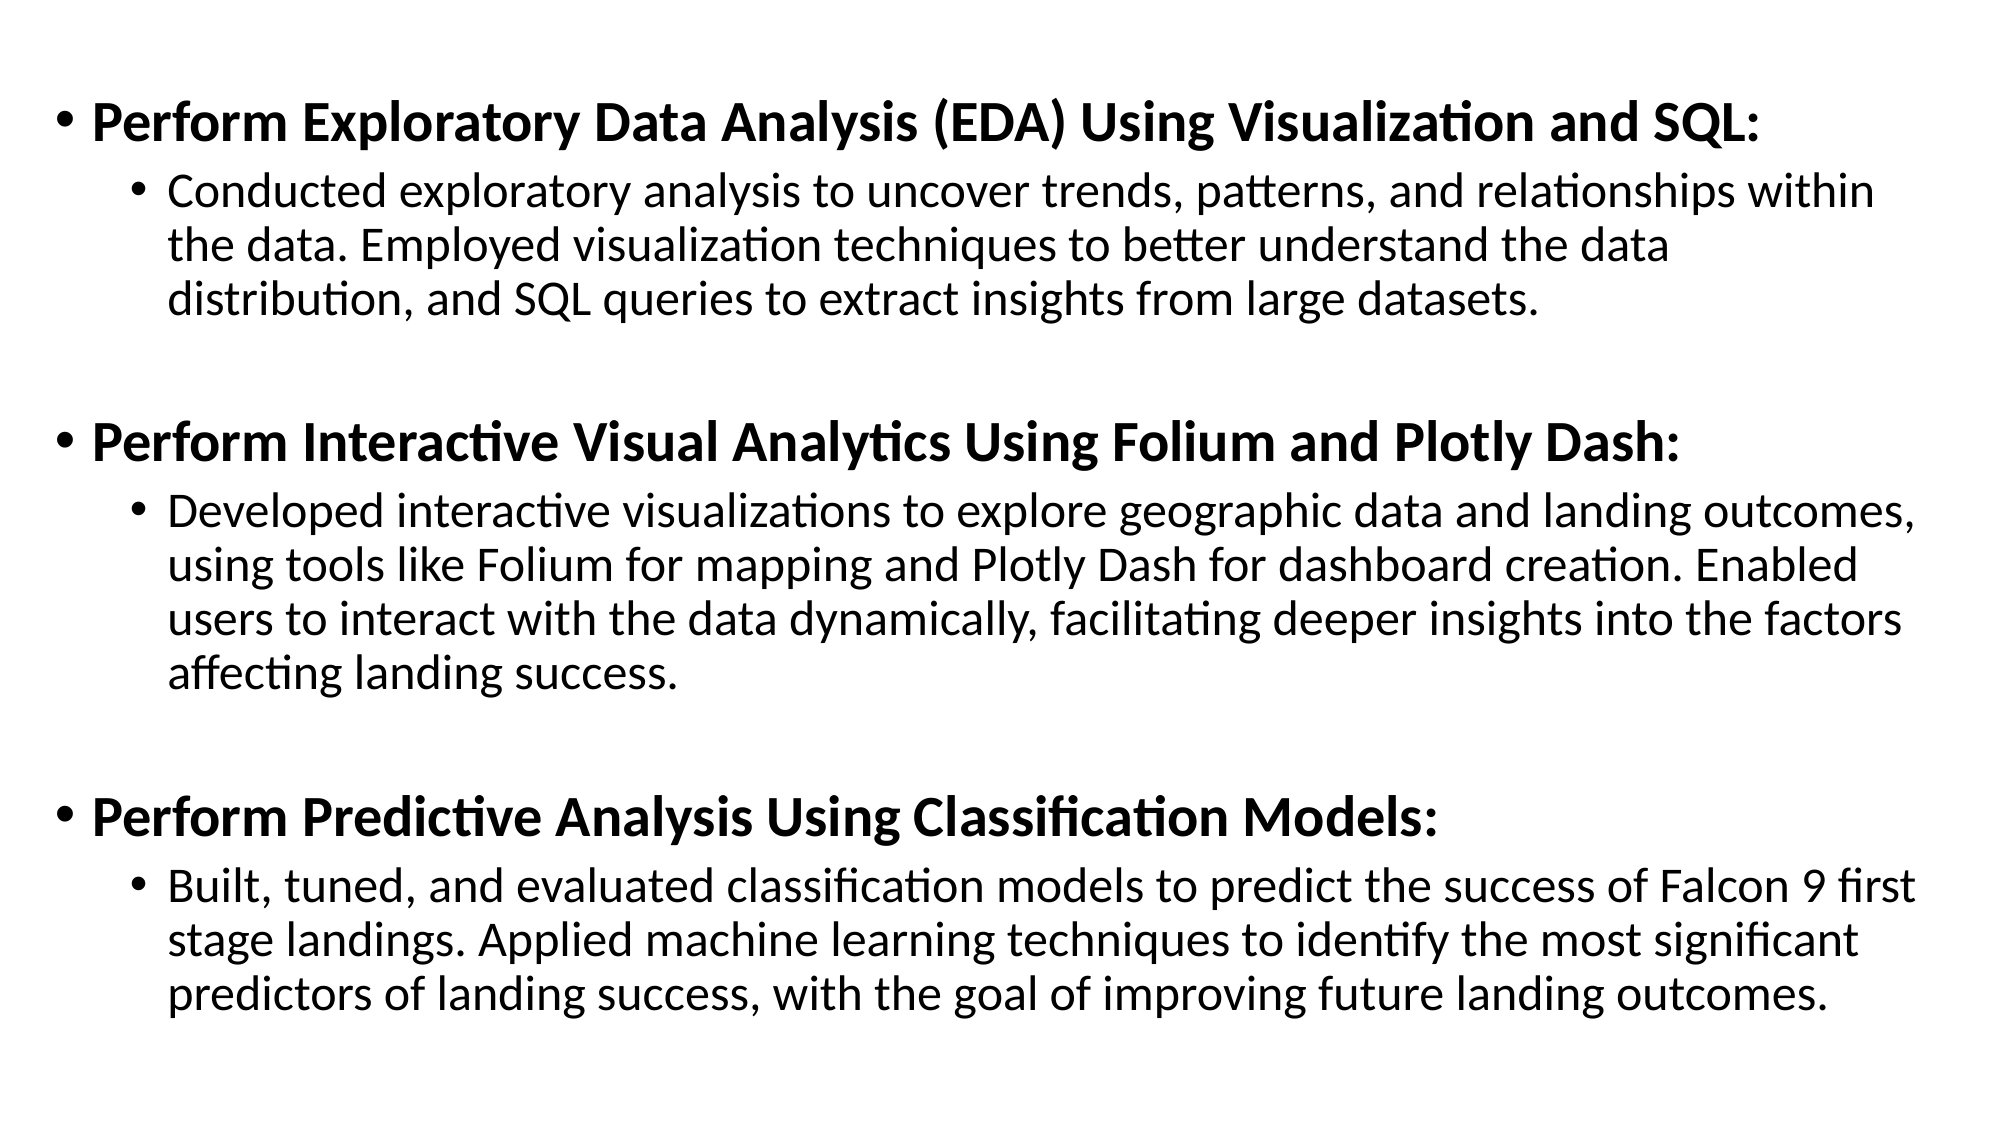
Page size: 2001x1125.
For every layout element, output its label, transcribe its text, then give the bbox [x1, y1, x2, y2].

list Perform Exploratory Data Analysis (EDA) Using Visualization and SQL: Conducted exploratory analysis to uncover trends, patterns, and relationships within the data. Employed visualization techniques to better understand the data distribution, and SQL queries to extract insights from large datasets. Perform Interactive Visual Analytics Using Folium and Plotly Dash: Developed interactive visualizations to explore geographic data and landing outcomes, using tools like Folium for mapping and Plotly Dash for dashboard creation. Enabled users to interact with the data dynamically, facilitating deeper insights into the factors affecting landing success. Perform Predictive Analysis Using Classification Models: Built, tuned, and evaluated classification models to predict the success of Falcon 9 first stage landings. Applied machine learning techniques to identify the most significant predictors of landing success, with the goal of improving future landing outcomes. [39, 83, 1937, 1067]
